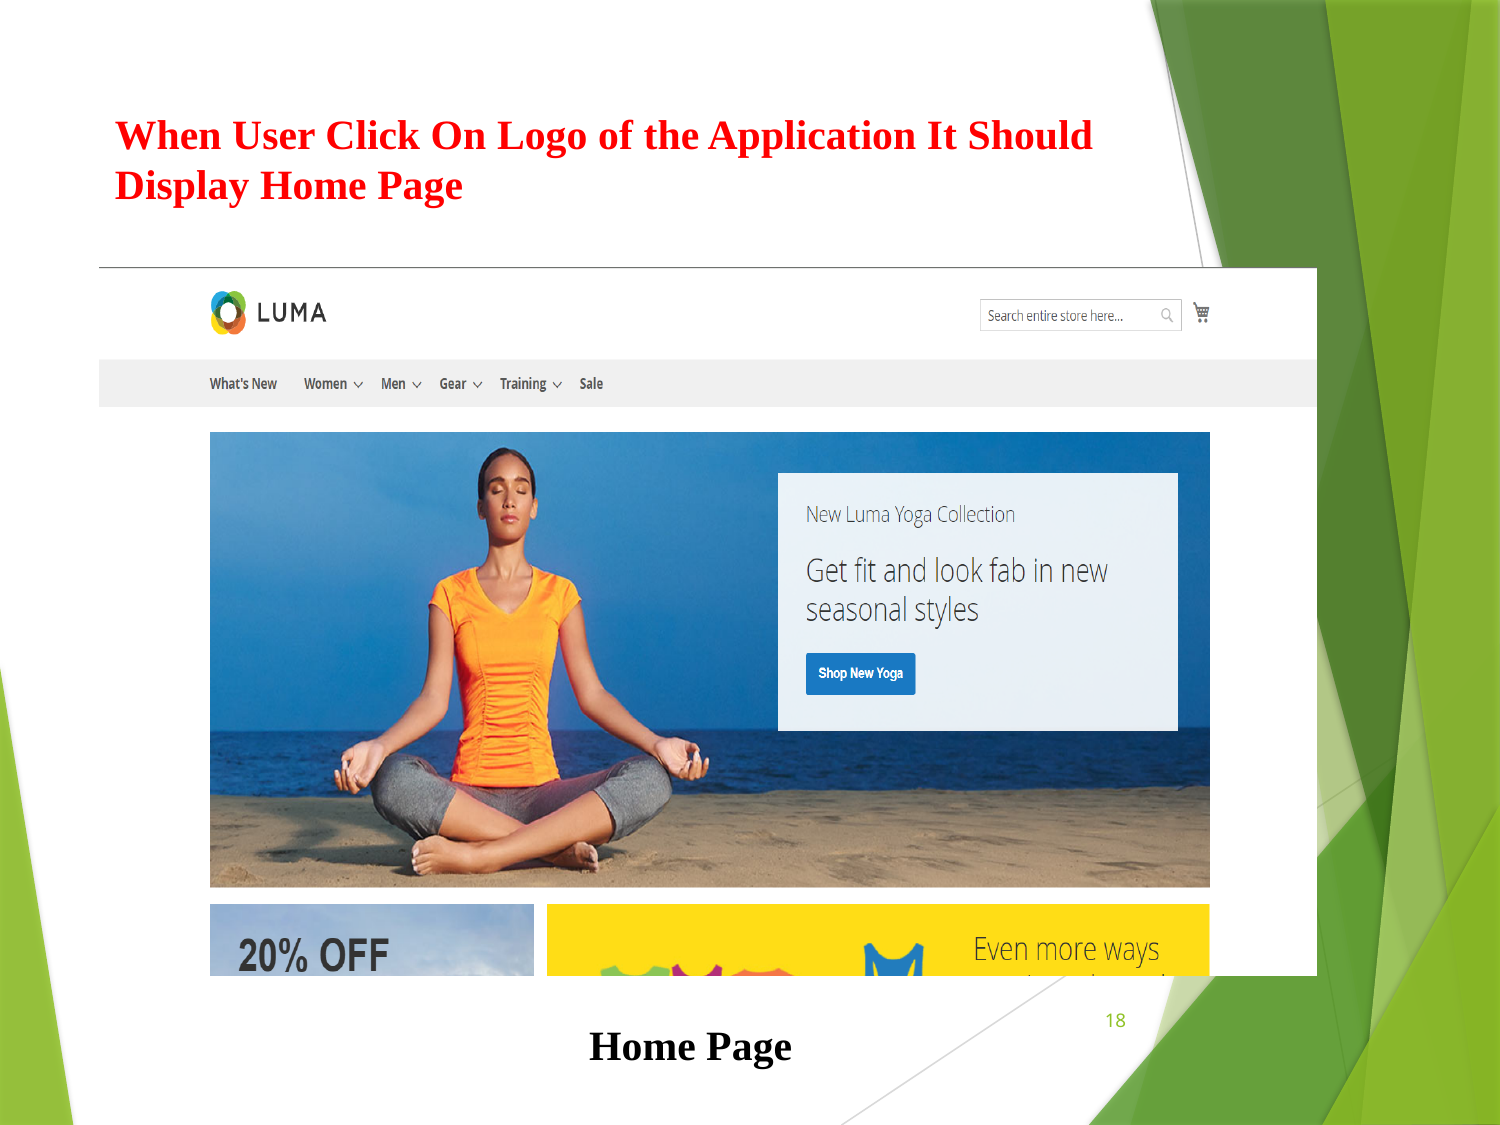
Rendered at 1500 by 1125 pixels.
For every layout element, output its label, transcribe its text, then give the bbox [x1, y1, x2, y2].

slide_number 18 [1057, 991, 1142, 1051]
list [99, 266, 1318, 977]
text_box Home Page [253, 1011, 1128, 1077]
title When User Click On Logo of the Application It Should Display Home Page [99, 99, 1235, 266]
